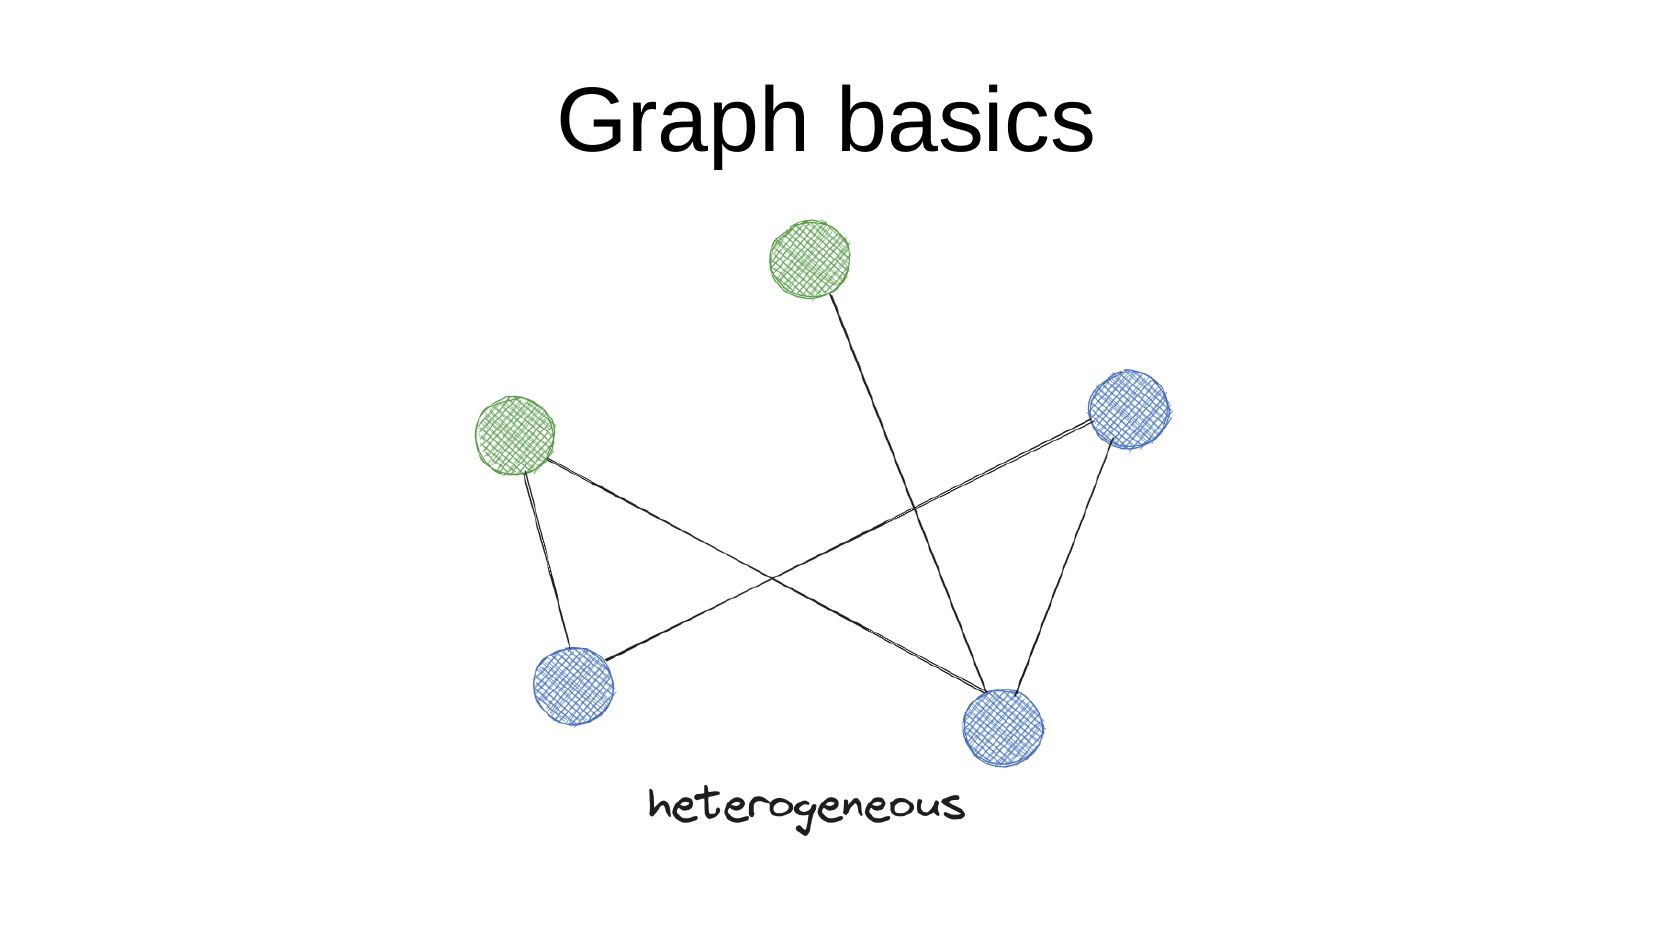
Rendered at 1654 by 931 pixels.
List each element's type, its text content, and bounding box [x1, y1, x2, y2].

picture [434, 192, 1277, 870]
text_box Graph basics [82, 37, 1571, 193]
